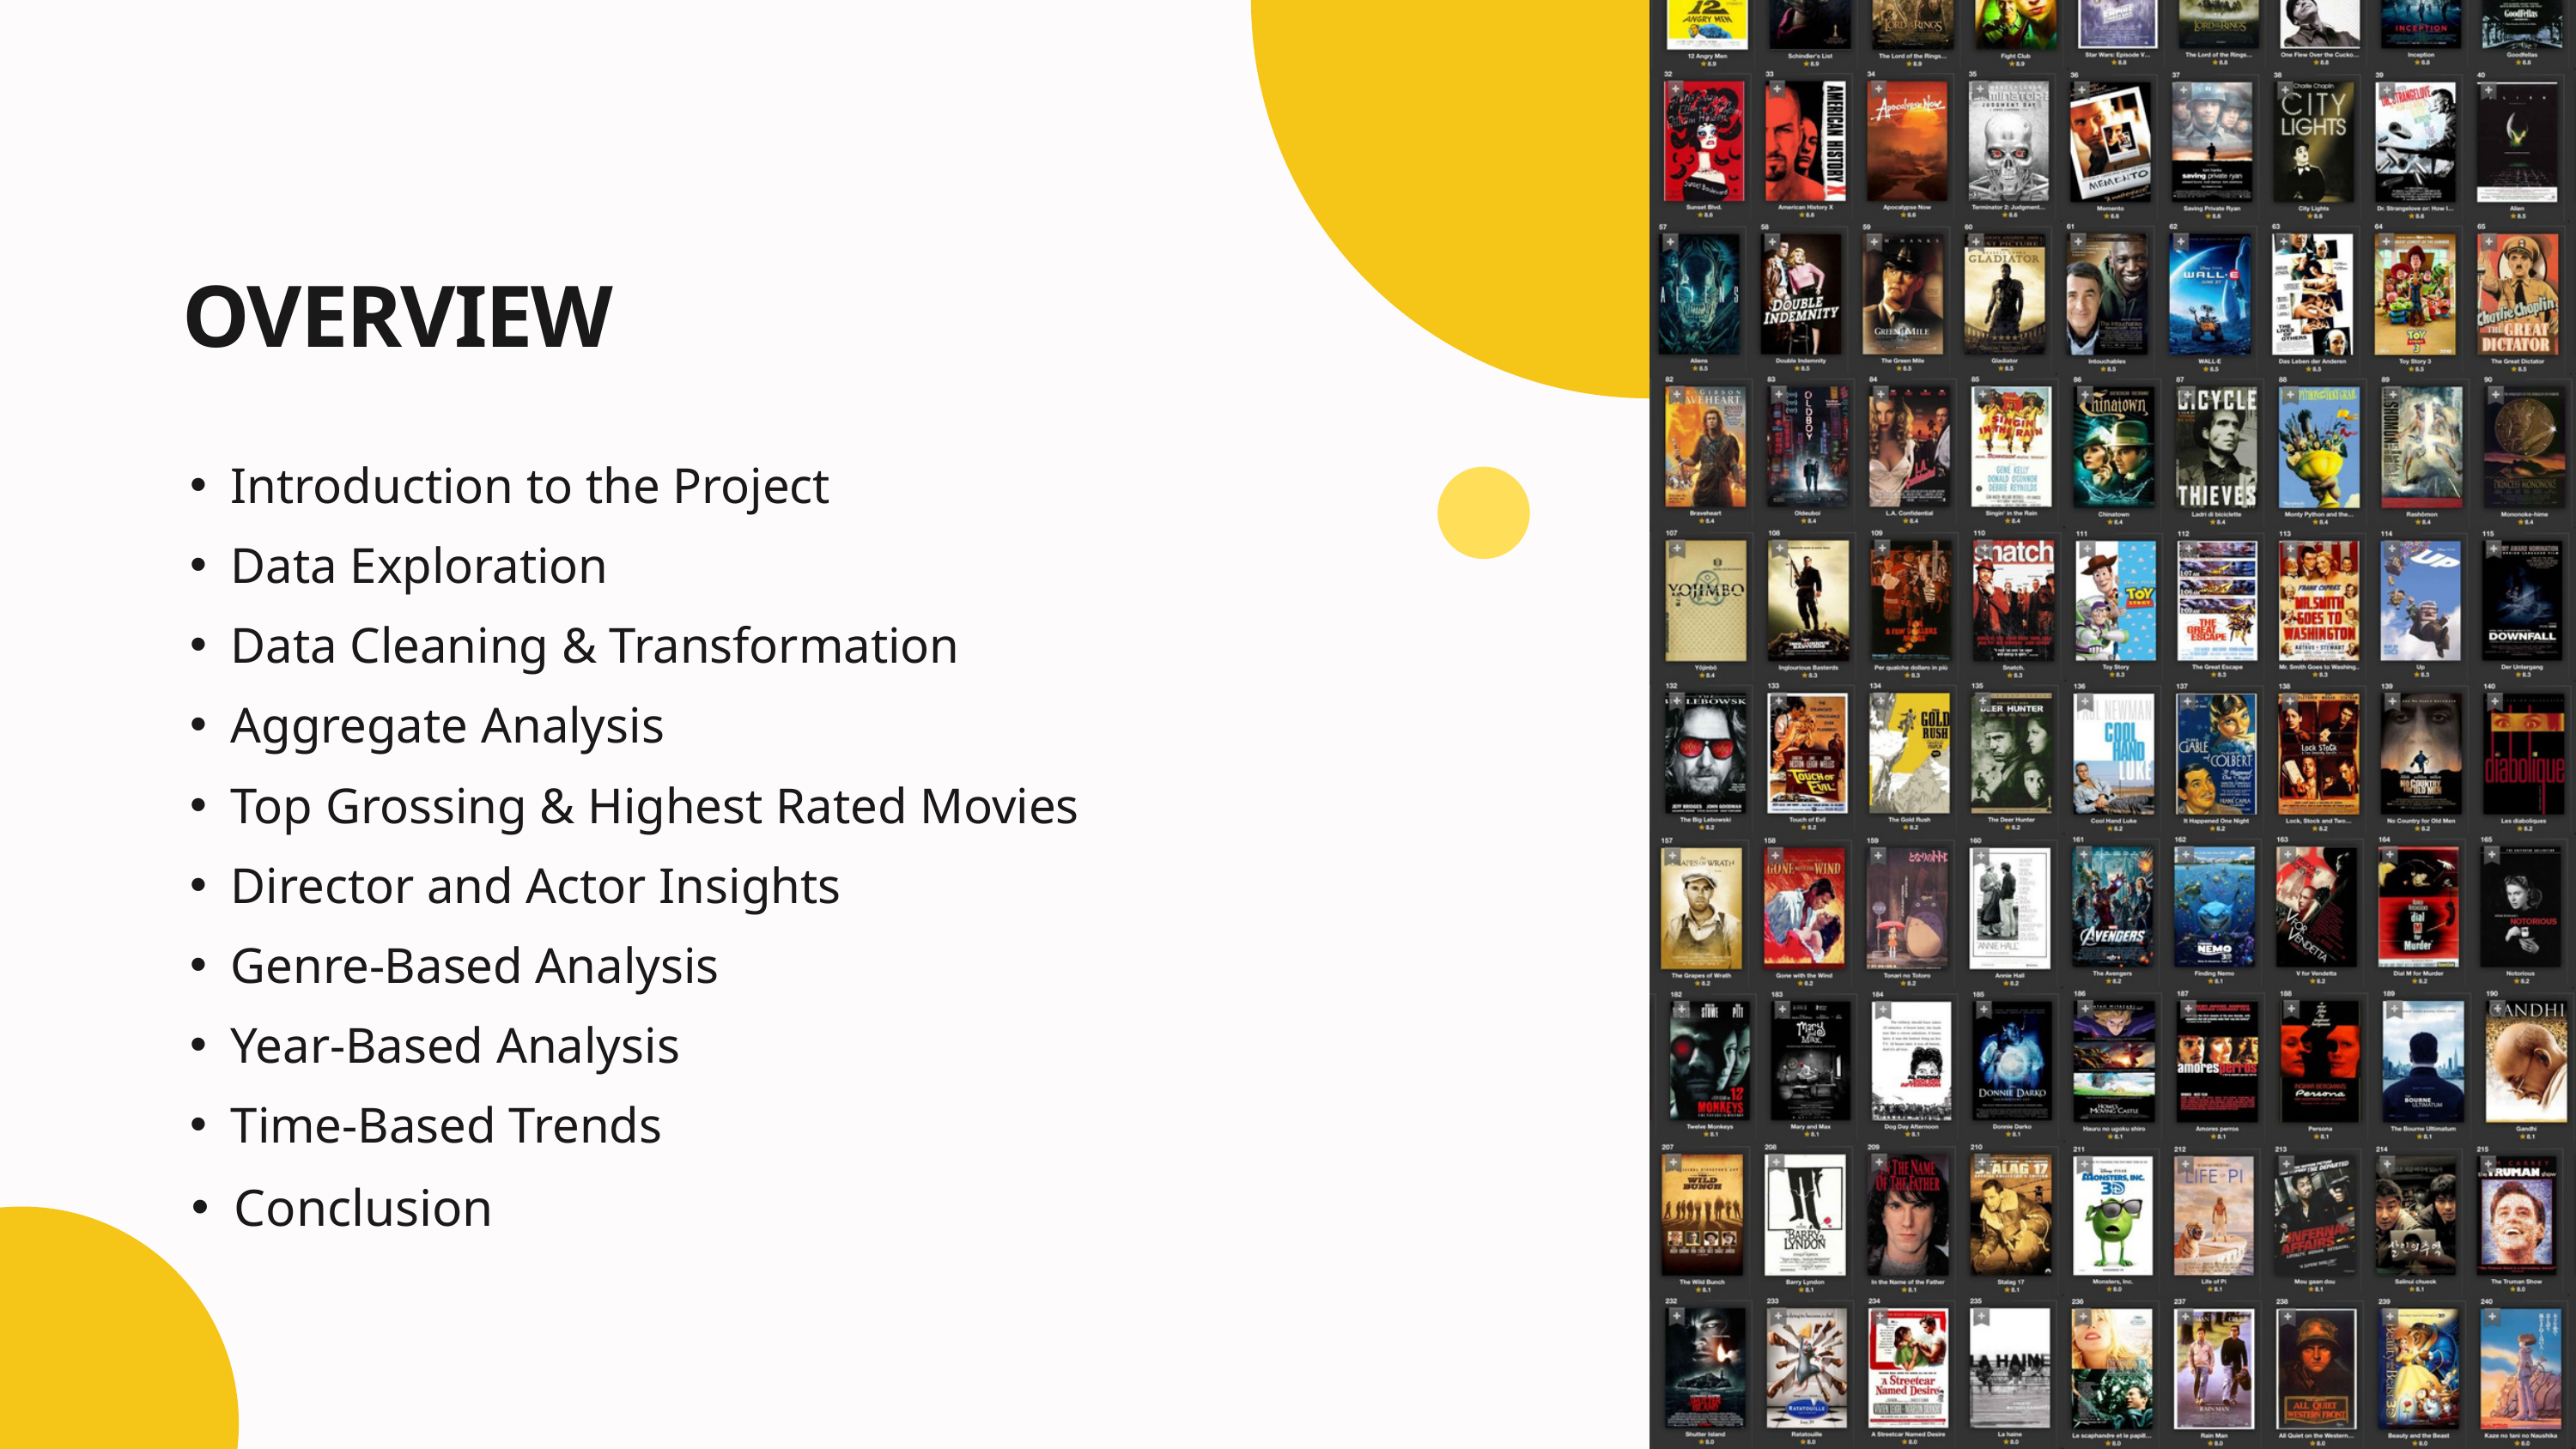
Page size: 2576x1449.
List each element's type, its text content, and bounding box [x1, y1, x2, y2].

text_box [0, 1206, 240, 1449]
text_box Introduction to the Project Data Exploration Data Cleaning & Transformation Aggregate Analysis Top Grossing & Highest Rated Movies Director and Actor Insights Genre-Based Analysis Year-Based Analysis Time-Based Trends Conclusion [149, 433, 1438, 1237]
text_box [1437, 466, 1530, 560]
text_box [1250, 0, 1647, 399]
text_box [1649, 0, 2576, 1449]
text_box OVERVIEW [182, 246, 694, 365]
